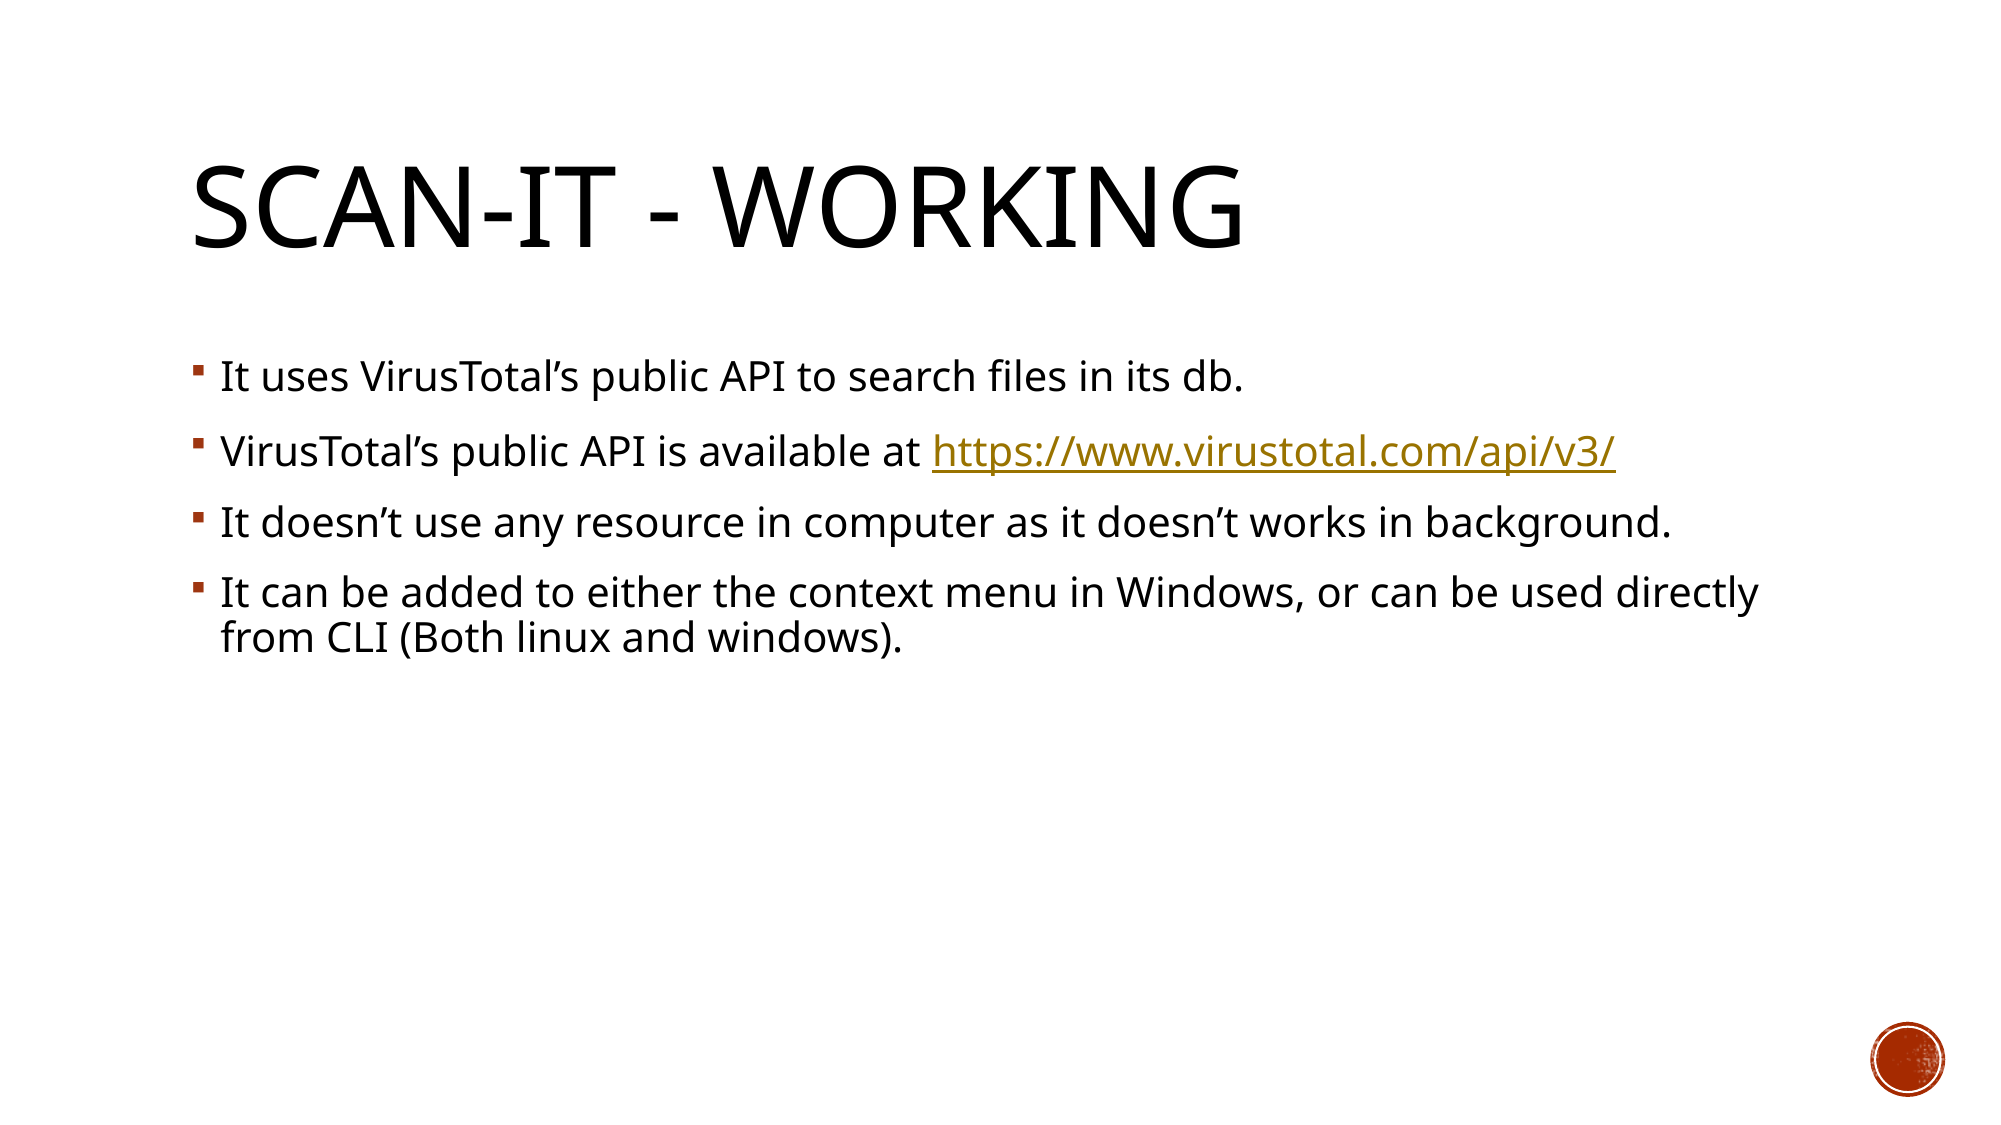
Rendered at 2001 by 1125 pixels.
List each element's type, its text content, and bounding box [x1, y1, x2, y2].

title Scan-it - Working [175, 79, 1826, 344]
list It uses VirusTotal’s public API to search files in its db. VirusTotal’s public API is available at https://www.virustotal.com/api/v3/ It doesn’t use any resource in computer as it doesn’t works in background. It can be added to either the context menu in Windows, or can be used directly from CLI (Both linux and windows). [175, 348, 1826, 1013]
